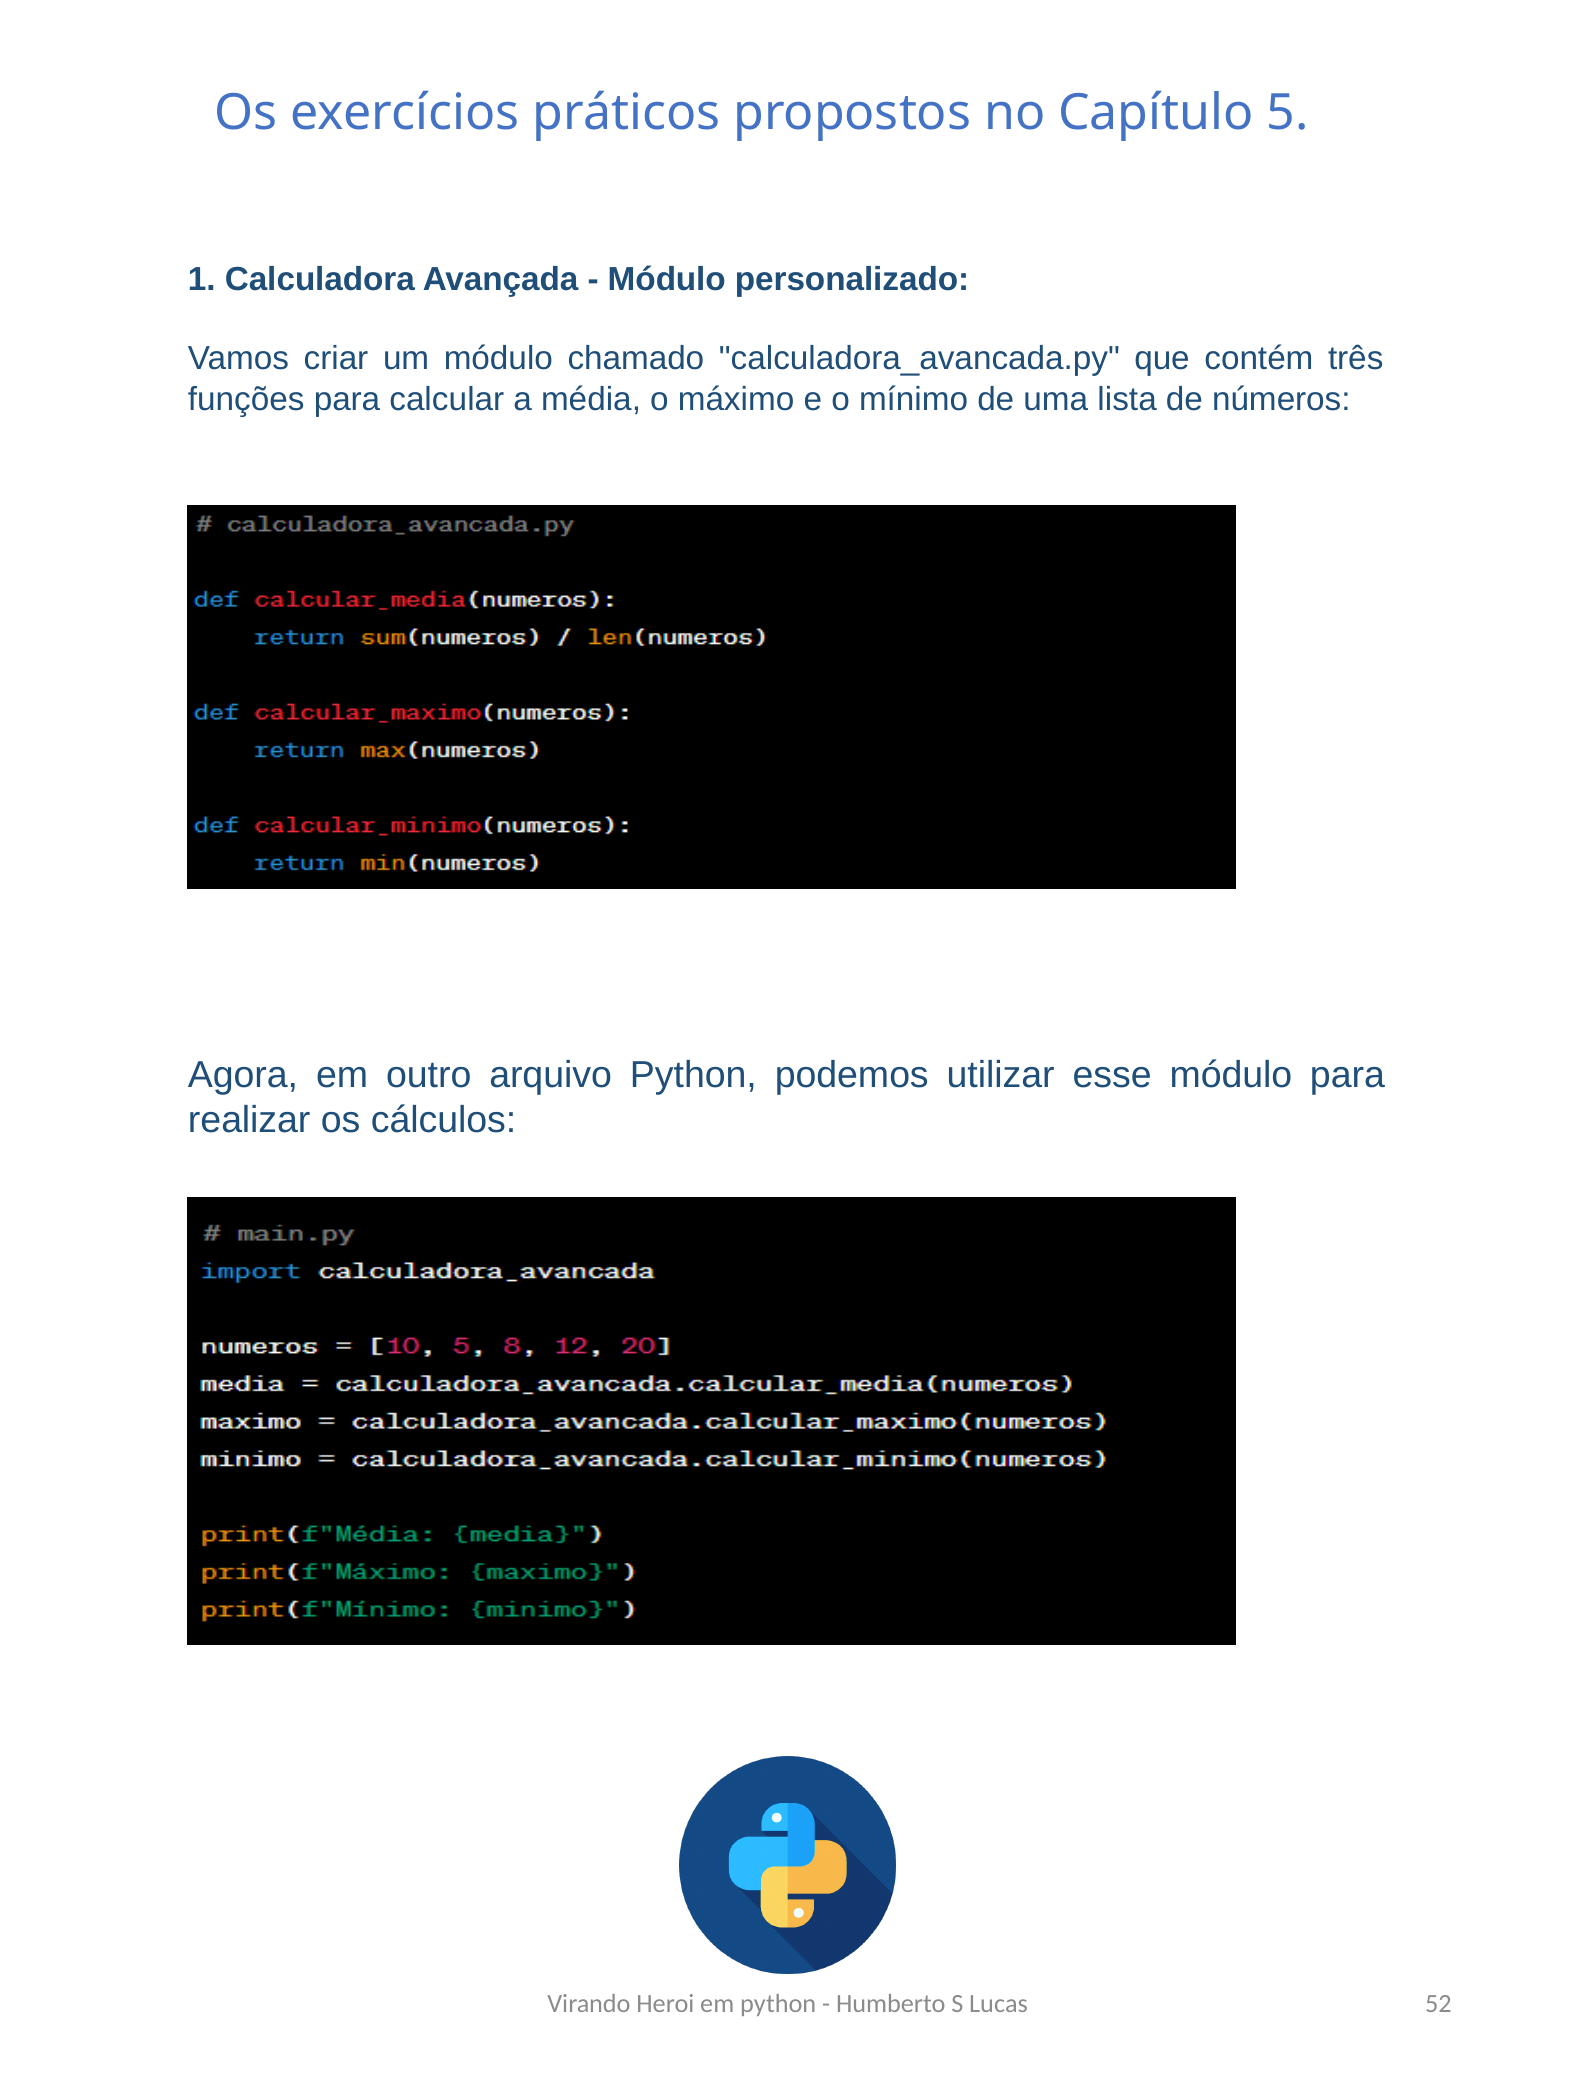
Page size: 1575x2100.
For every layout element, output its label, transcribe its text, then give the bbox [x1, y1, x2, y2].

picture [187, 505, 1236, 889]
picture [678, 1756, 896, 1974]
text_box Agora, em outro arquivo Python, podemos utilizar esse módulo para realizar os cálculos: [173, 1042, 1400, 1148]
slide_number 52 [1112, 1946, 1467, 2059]
footer Virando Heroi em python - Humberto S Lucas [521, 1946, 1054, 2059]
text_box 1. Calculadora Avançada - Módulo personalizado: Vamos criar um módulo chamado "calculadora_avancada.py" que contém três funções para calcular a média, o máximo e o mínimo de uma lista de números: [173, 249, 1400, 424]
text_box Os exercícios práticos propostos no Capítulo 5. [187, 72, 1337, 147]
picture [187, 1197, 1236, 1645]
